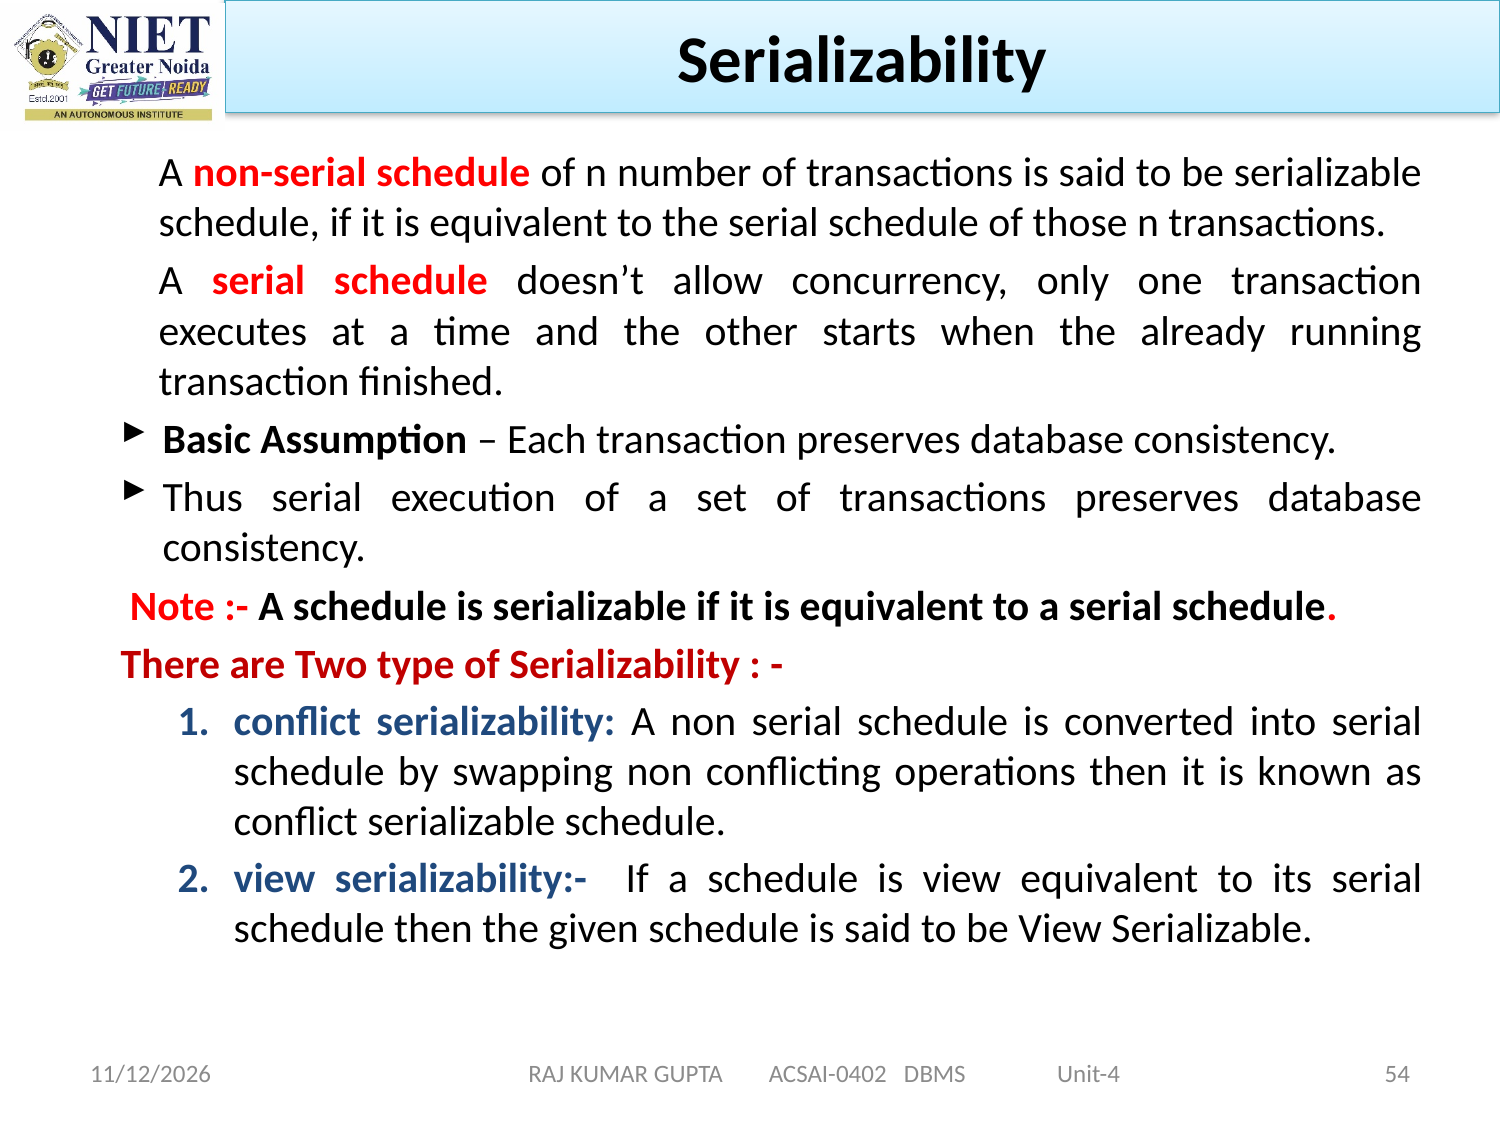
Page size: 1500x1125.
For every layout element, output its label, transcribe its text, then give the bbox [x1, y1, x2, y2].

footer RAJ KUMAR GUPTA ACSAI-0402 DBMS Unit-4 [412, 1042, 1074, 1103]
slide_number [75, 1042, 412, 1103]
text_box Serializability [224, 0, 1500, 113]
slide_number 54 [1074, 1042, 1425, 1103]
list A non-serial schedule of n number of transactions is said to be serializable schedule, if it is equivalent to the serial schedule of those n transactions. A serial schedule doesn’t allow concurrency, only one transaction executes at a time and the other starts when the already running transaction finished. Basic Assumption – Each transaction preserves database consistency. Thus serial execution of a set of transactions preserves database consistency. Note :- A schedule is serializable if it is equivalent to a serial schedule. There are Two type of Serializability : - conflict serializability: A non serial schedule is converted into serial schedule by swapping non conflicting operations then it is known as conflict serializable schedule. view serializability:- If a schedule is view equivalent to its serial schedule then the given schedule is said to be View Serializable. [87, 137, 1438, 1038]
picture [0, 2, 226, 131]
